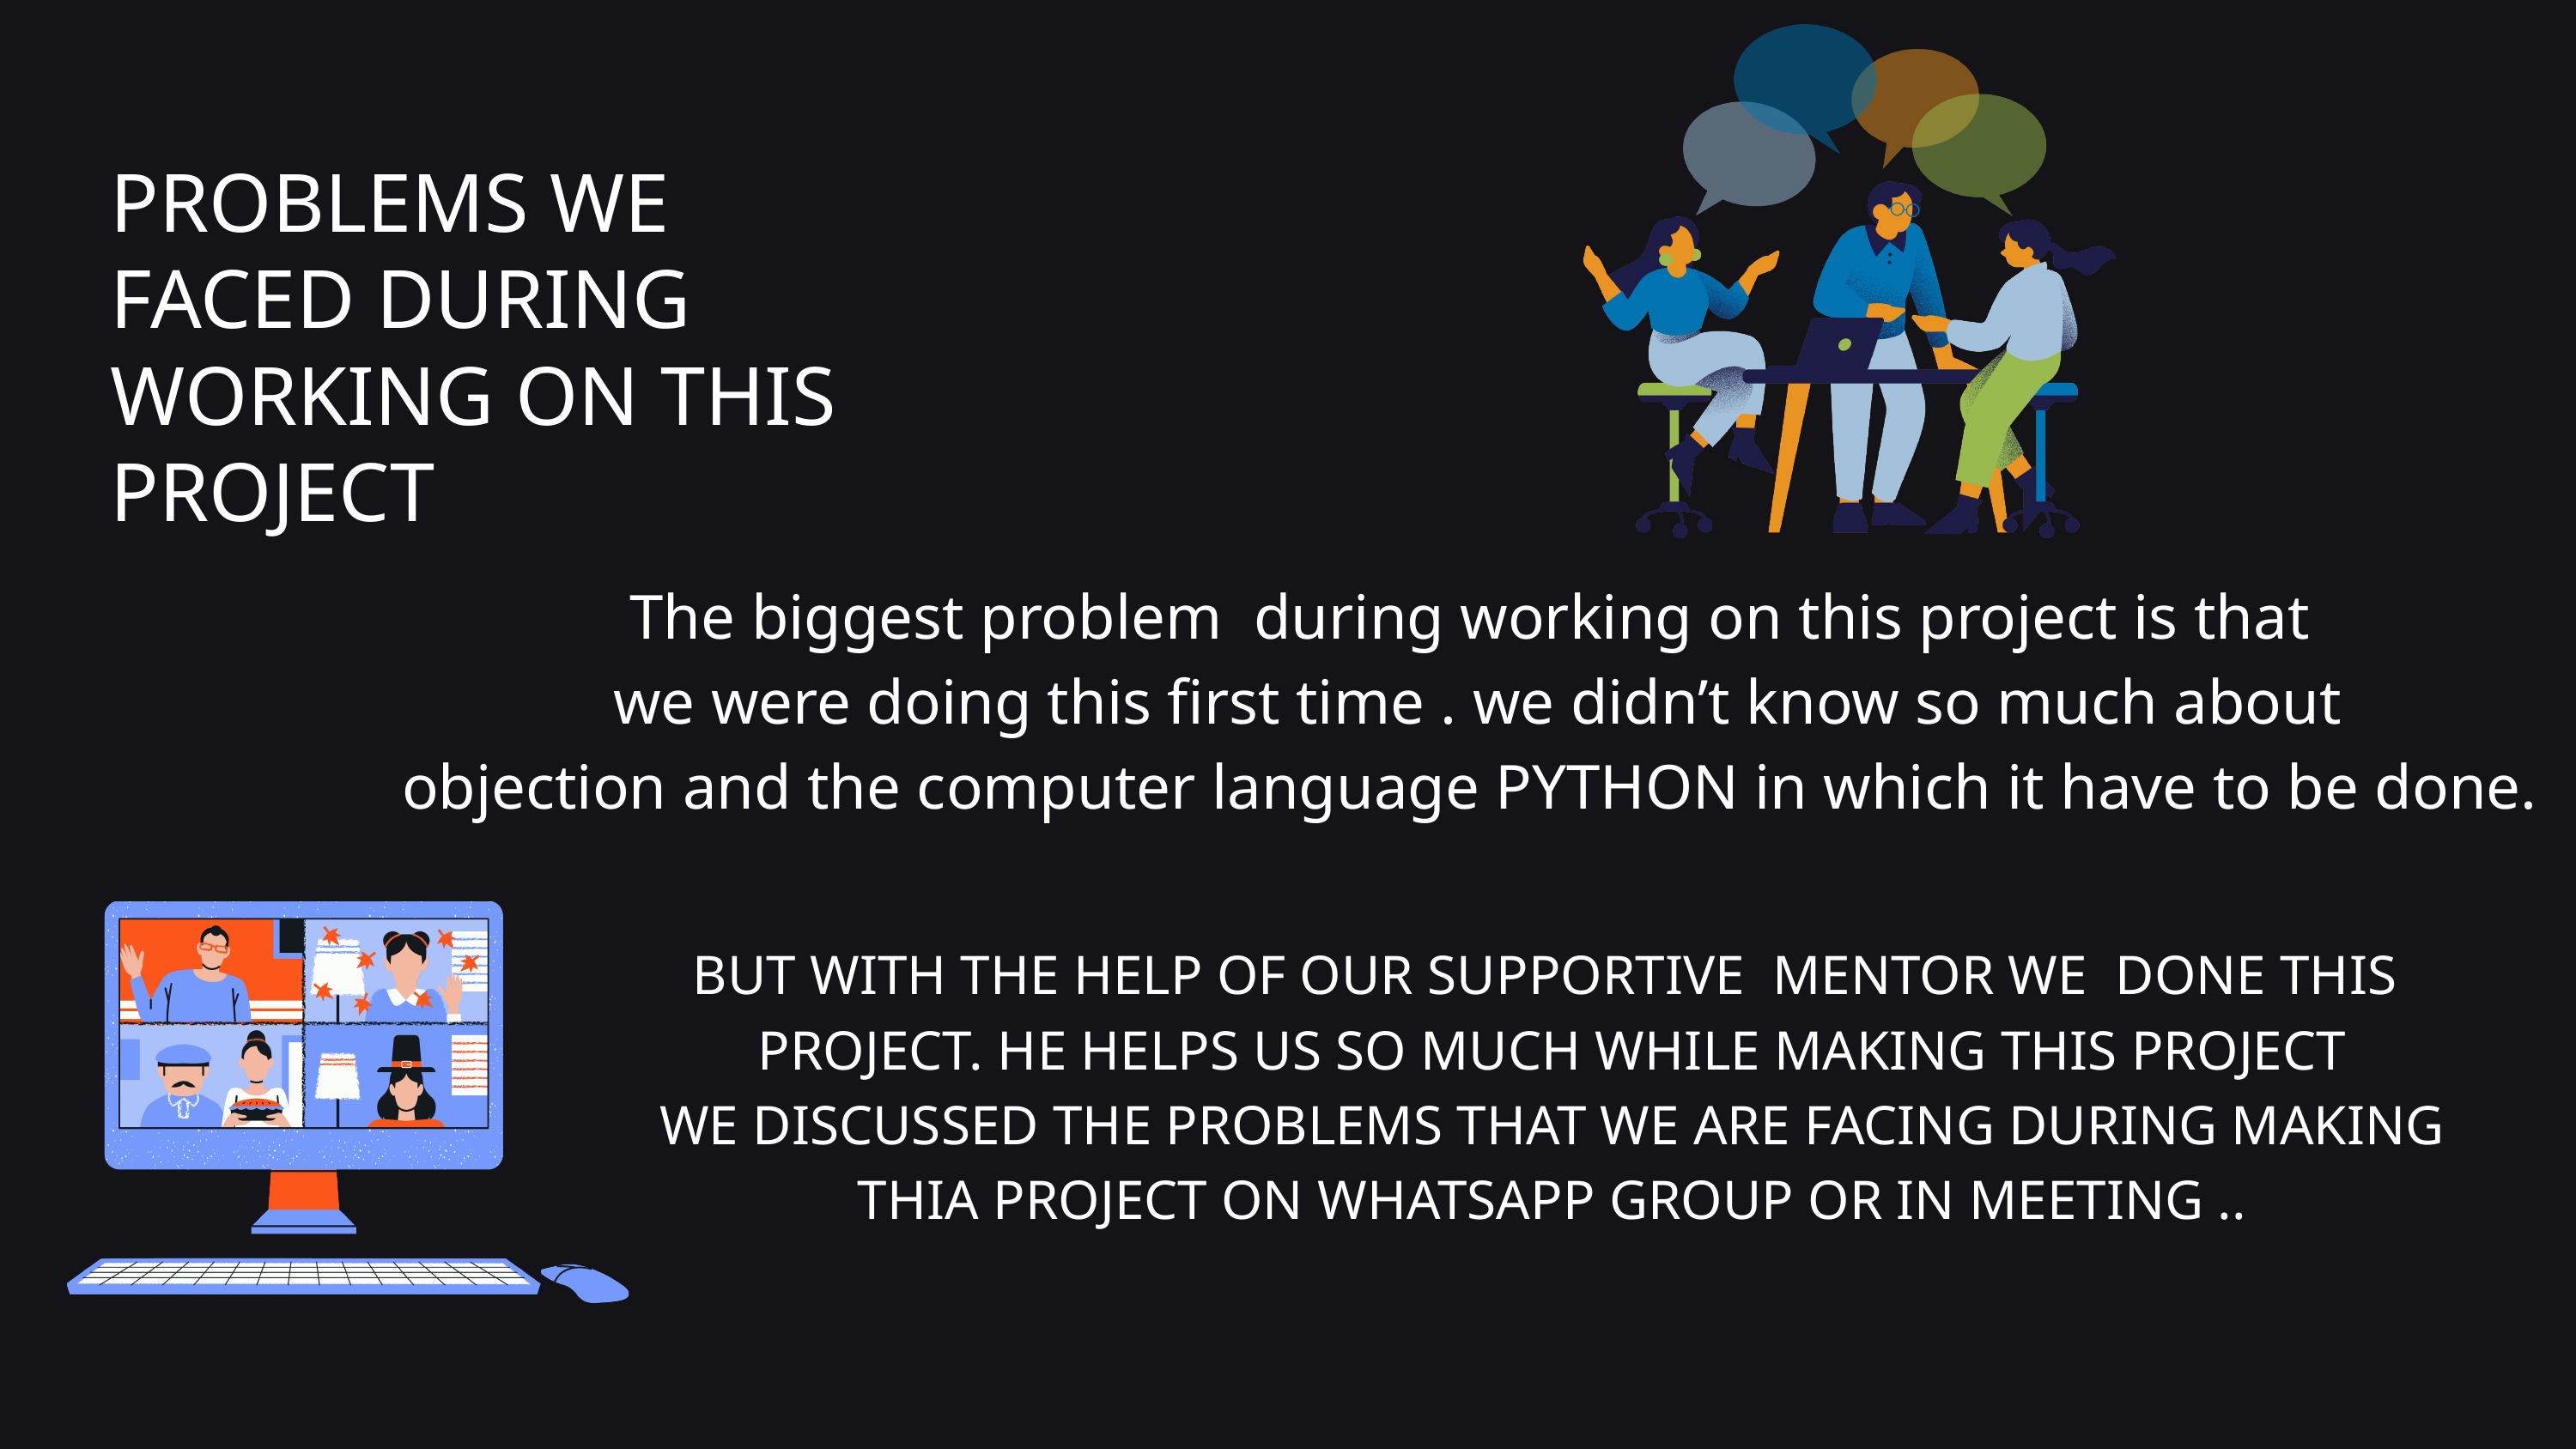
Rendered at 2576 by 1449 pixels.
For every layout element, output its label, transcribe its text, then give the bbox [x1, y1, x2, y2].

text_box [1583, 24, 2117, 538]
text_box BUT WITH THE HELP OF OUR SUPPORTIVE MENTOR WE DONE THIS PROJECT. HE HELPS US SO MUCH WHILE MAKING THIS PROJECT WE DISCUSSED THE PROBLEMS THAT WE ARE FACING DURING MAKING THIA PROJECT ON WHATSAPP GROUP OR IN MEETING .. [629, 931, 2478, 1230]
text_box [66, 901, 629, 1304]
text_box The biggest problem during working on this project is that we were doing this first time . we didn’t know so much about objection and the computer language PYTHON in which it have to be done. [380, 566, 2576, 906]
text_box PROBLEMS WE FACED DURING WORKING ON THIS PROJECT [110, 151, 885, 538]
